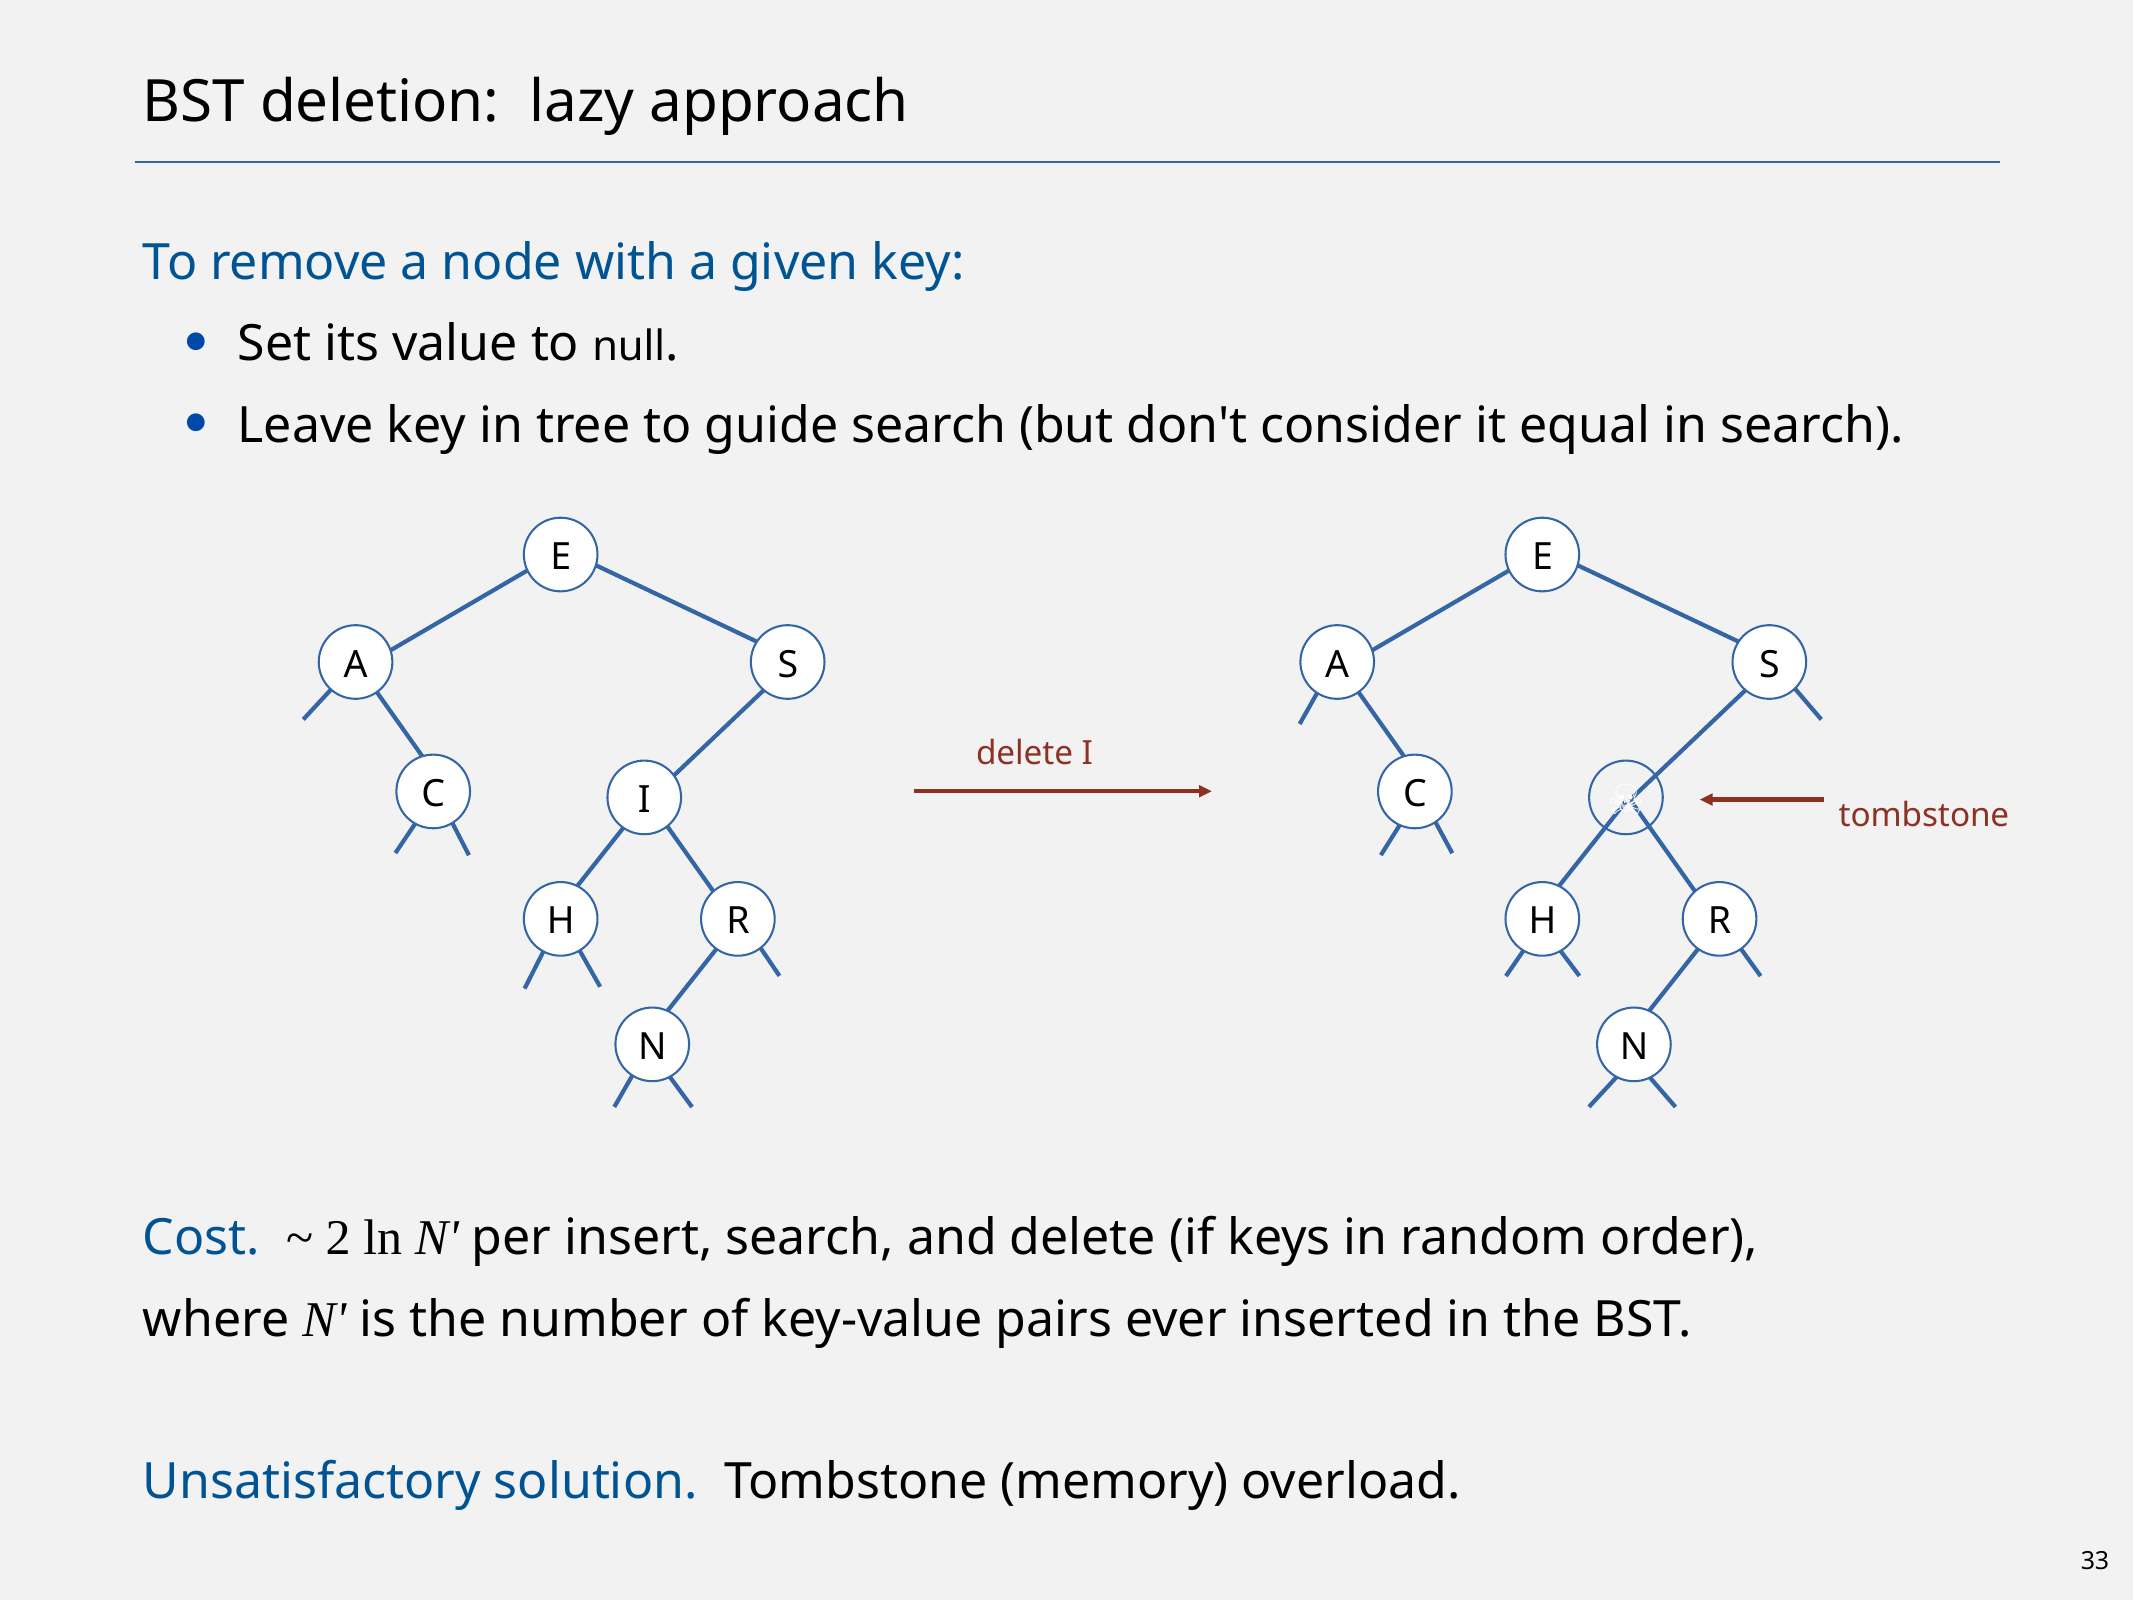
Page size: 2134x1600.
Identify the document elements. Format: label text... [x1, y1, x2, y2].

text_box delete I [966, 711, 1167, 782]
text_box R [1682, 882, 1757, 956]
text_box C [1378, 754, 1452, 829]
text_box [1700, 793, 1824, 806]
text_box N [615, 1007, 690, 1082]
text_box I [607, 760, 682, 835]
text_box C [396, 754, 471, 829]
text_box E [1505, 517, 1580, 592]
list To remove a node with a given key: Set its value to null. Leave key in tree to guide search (but don't consider it equal in search). Cost. ~ 2 ln N' per insert, search, and delete (if keys in random order), where N' is the number of key-value pairs ever inserted in the BST. Unsatisfactory solution. Tombstone (memory) overload. [132, 207, 2001, 1543]
text_box H [523, 882, 598, 956]
text_box tombstone [1829, 772, 2020, 833]
text_box N [1597, 1007, 1671, 1082]
text_box S [1732, 625, 1807, 699]
text_box H [1505, 882, 1580, 956]
text_box R [701, 882, 775, 956]
text_box E [523, 517, 598, 592]
title BST deletion: lazy approach [132, 0, 2001, 134]
text_box ☠ [1589, 760, 1663, 835]
text_box S [750, 625, 825, 699]
slide_number 33 [2069, 1537, 2121, 1587]
text_box [914, 785, 1212, 798]
text_box A [318, 625, 393, 699]
text_box A [1300, 625, 1375, 699]
